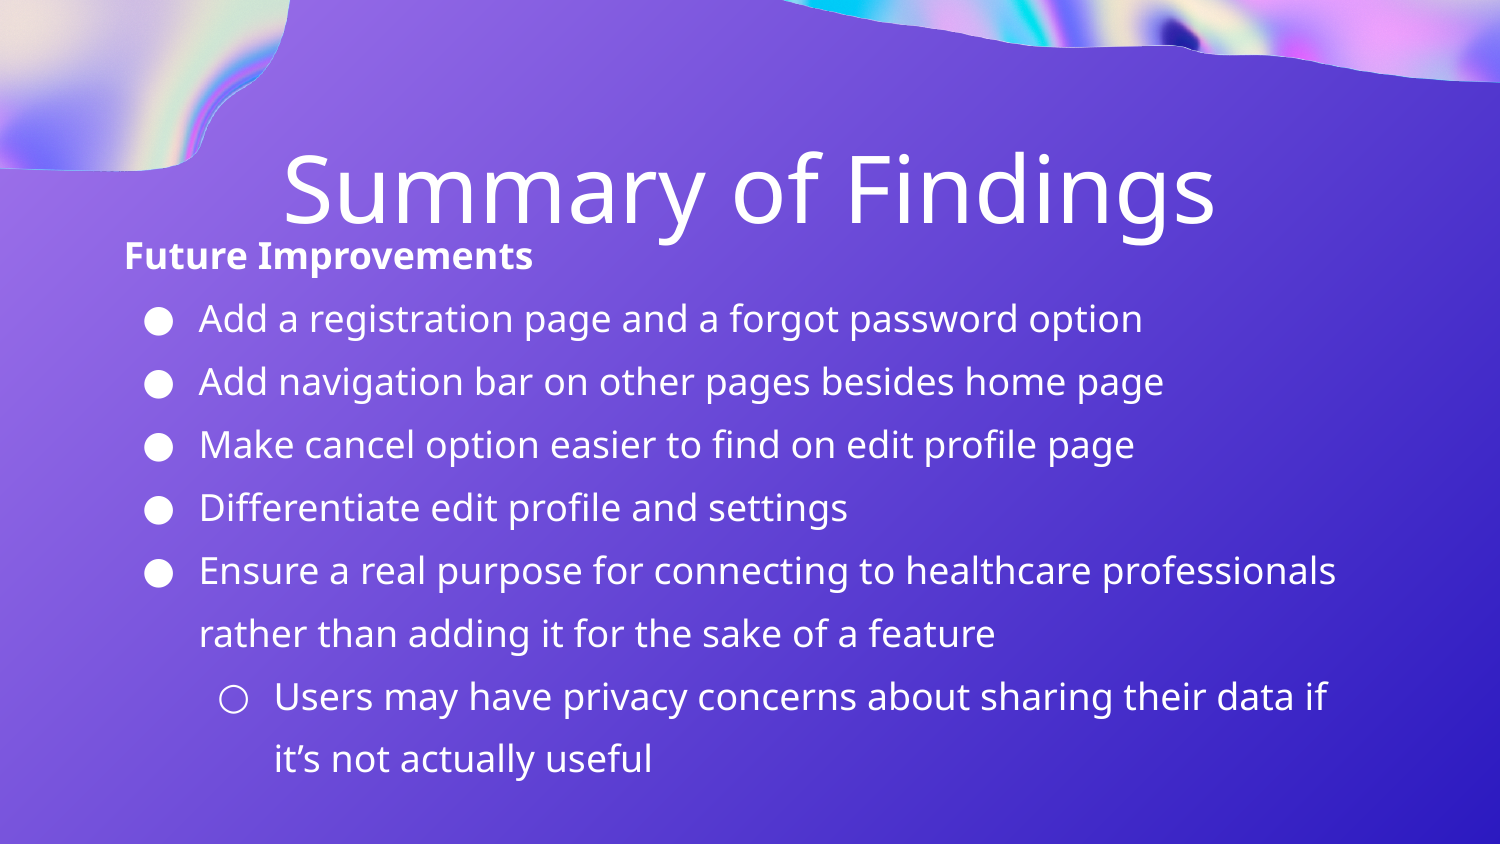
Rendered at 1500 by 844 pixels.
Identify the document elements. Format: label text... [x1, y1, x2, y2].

text_box [750, 0, 1500, 85]
text_box [0, 0, 319, 172]
text_box Future Improvements Add a registration page and a forgot password option Add navigation bar on other pages besides home page Make cancel option easier to find on edit profile page Differentiate edit profile and settings Ensure a real purpose for connecting to healthcare professionals rather than adding it for the sake of a feature Users may have privacy concerns about sharing their data if it’s not actually useful [123, 213, 1377, 810]
text_box Summary of Findings [208, 84, 1292, 242]
